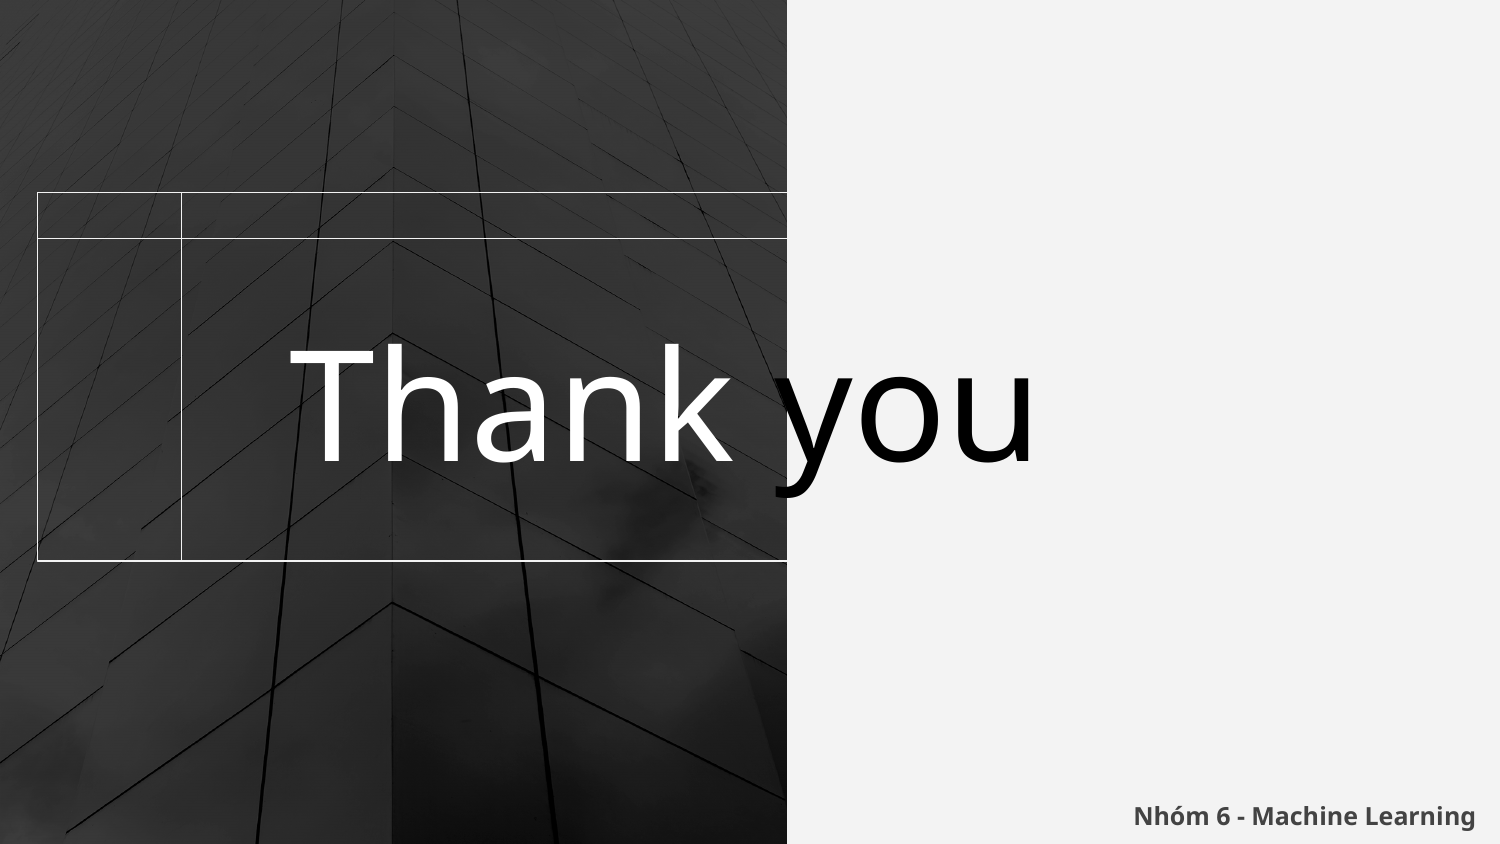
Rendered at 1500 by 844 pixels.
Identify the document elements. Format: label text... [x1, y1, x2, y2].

text_box Thank you [792, 192, 1191, 561]
title Nhóm 6 - Machine Learning [1118, 786, 1500, 844]
picture [0, 0, 788, 844]
